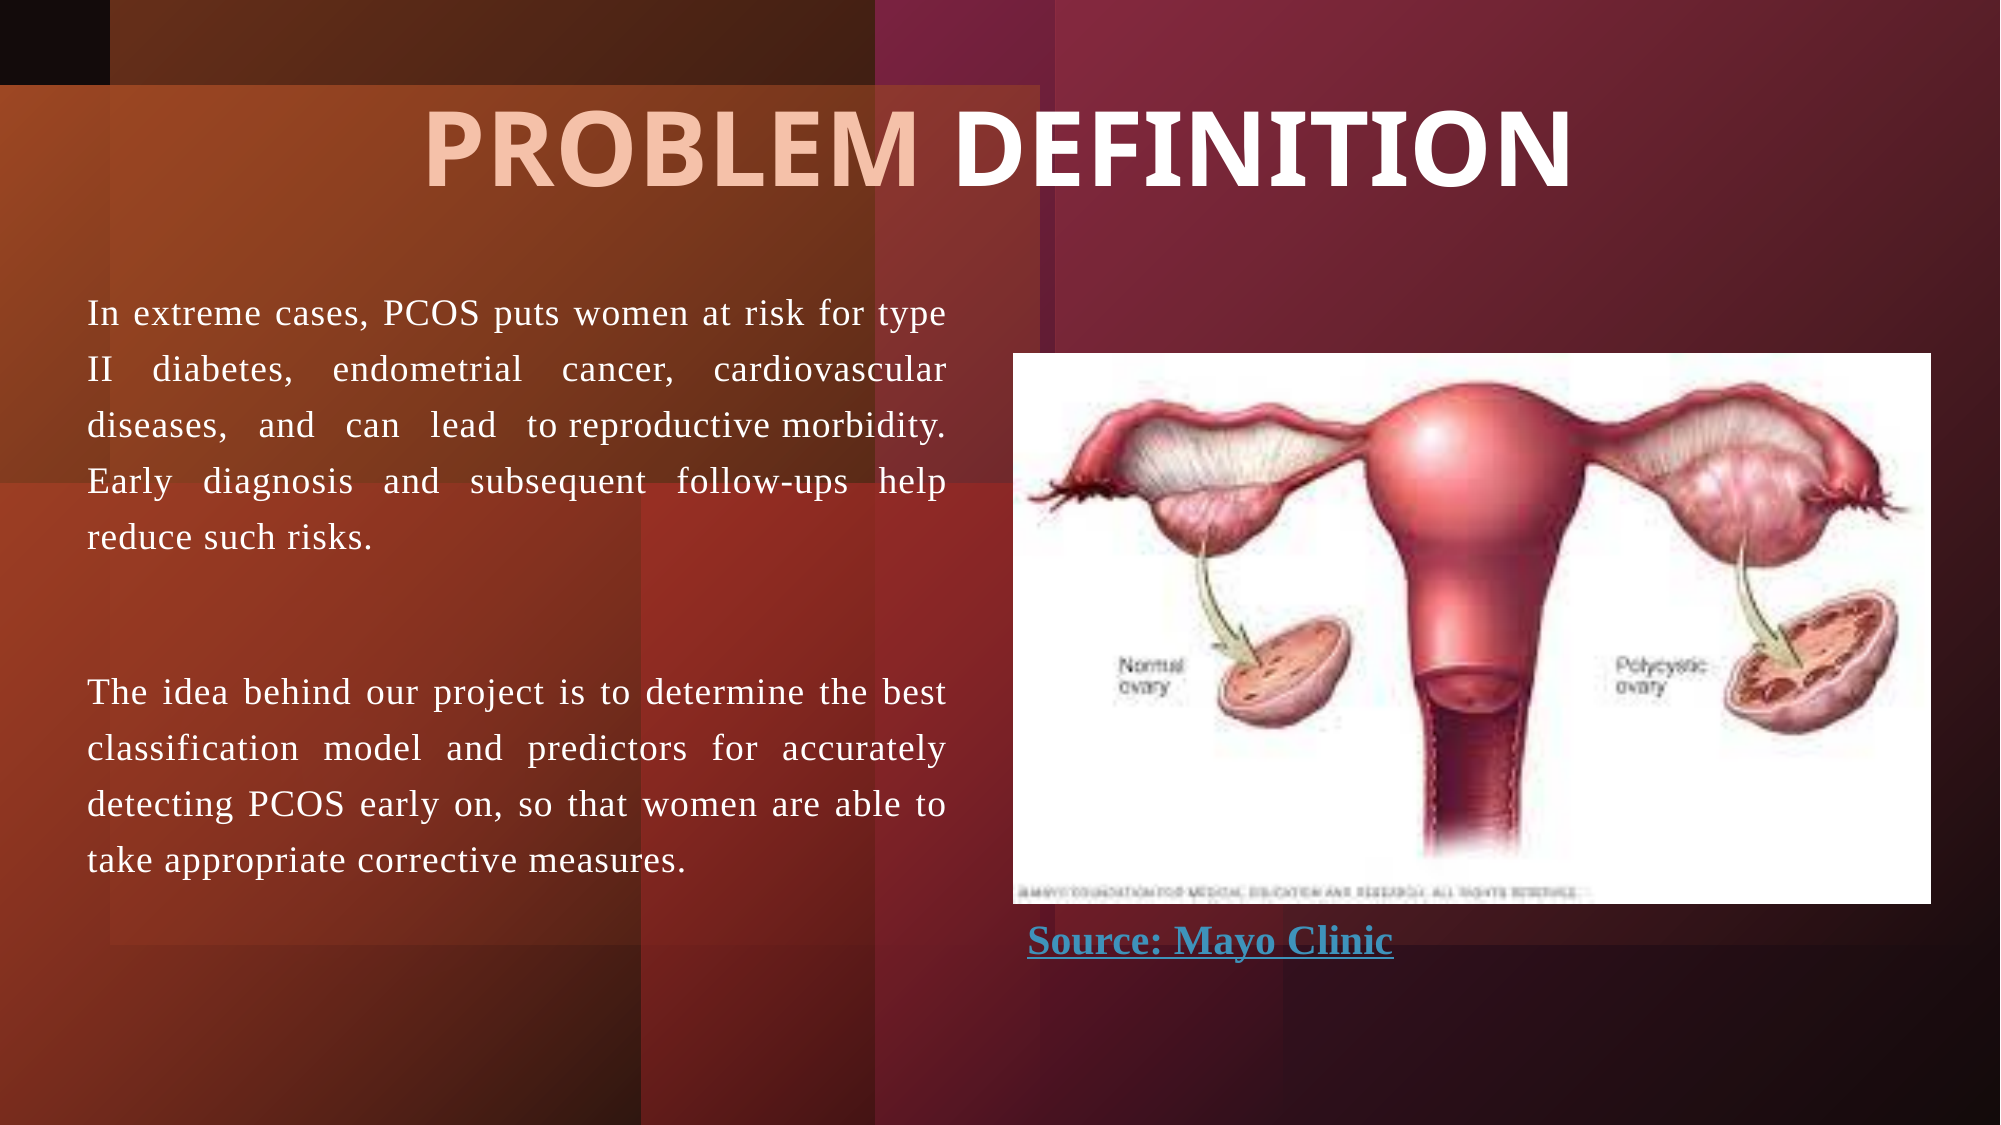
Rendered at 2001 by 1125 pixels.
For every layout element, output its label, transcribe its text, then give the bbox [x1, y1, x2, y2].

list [1012, 353, 1931, 904]
text_box Source: Mayo Clinic [1012, 905, 1929, 970]
title PROBLEM DEFINITION [88, 88, 1911, 195]
list In extreme cases, PCOS puts women at risk for type II diabetes, endometrial cancer, cardiovascular diseases, and can lead to reproductive morbidity. Early diagnosis and subsequent follow-ups help reduce such risks. The idea behind our project is to determine the best classification model and predictors for accurately detecting PCOS early on, so that women are able to take appropriate corrective measures. [72, 268, 965, 1085]
